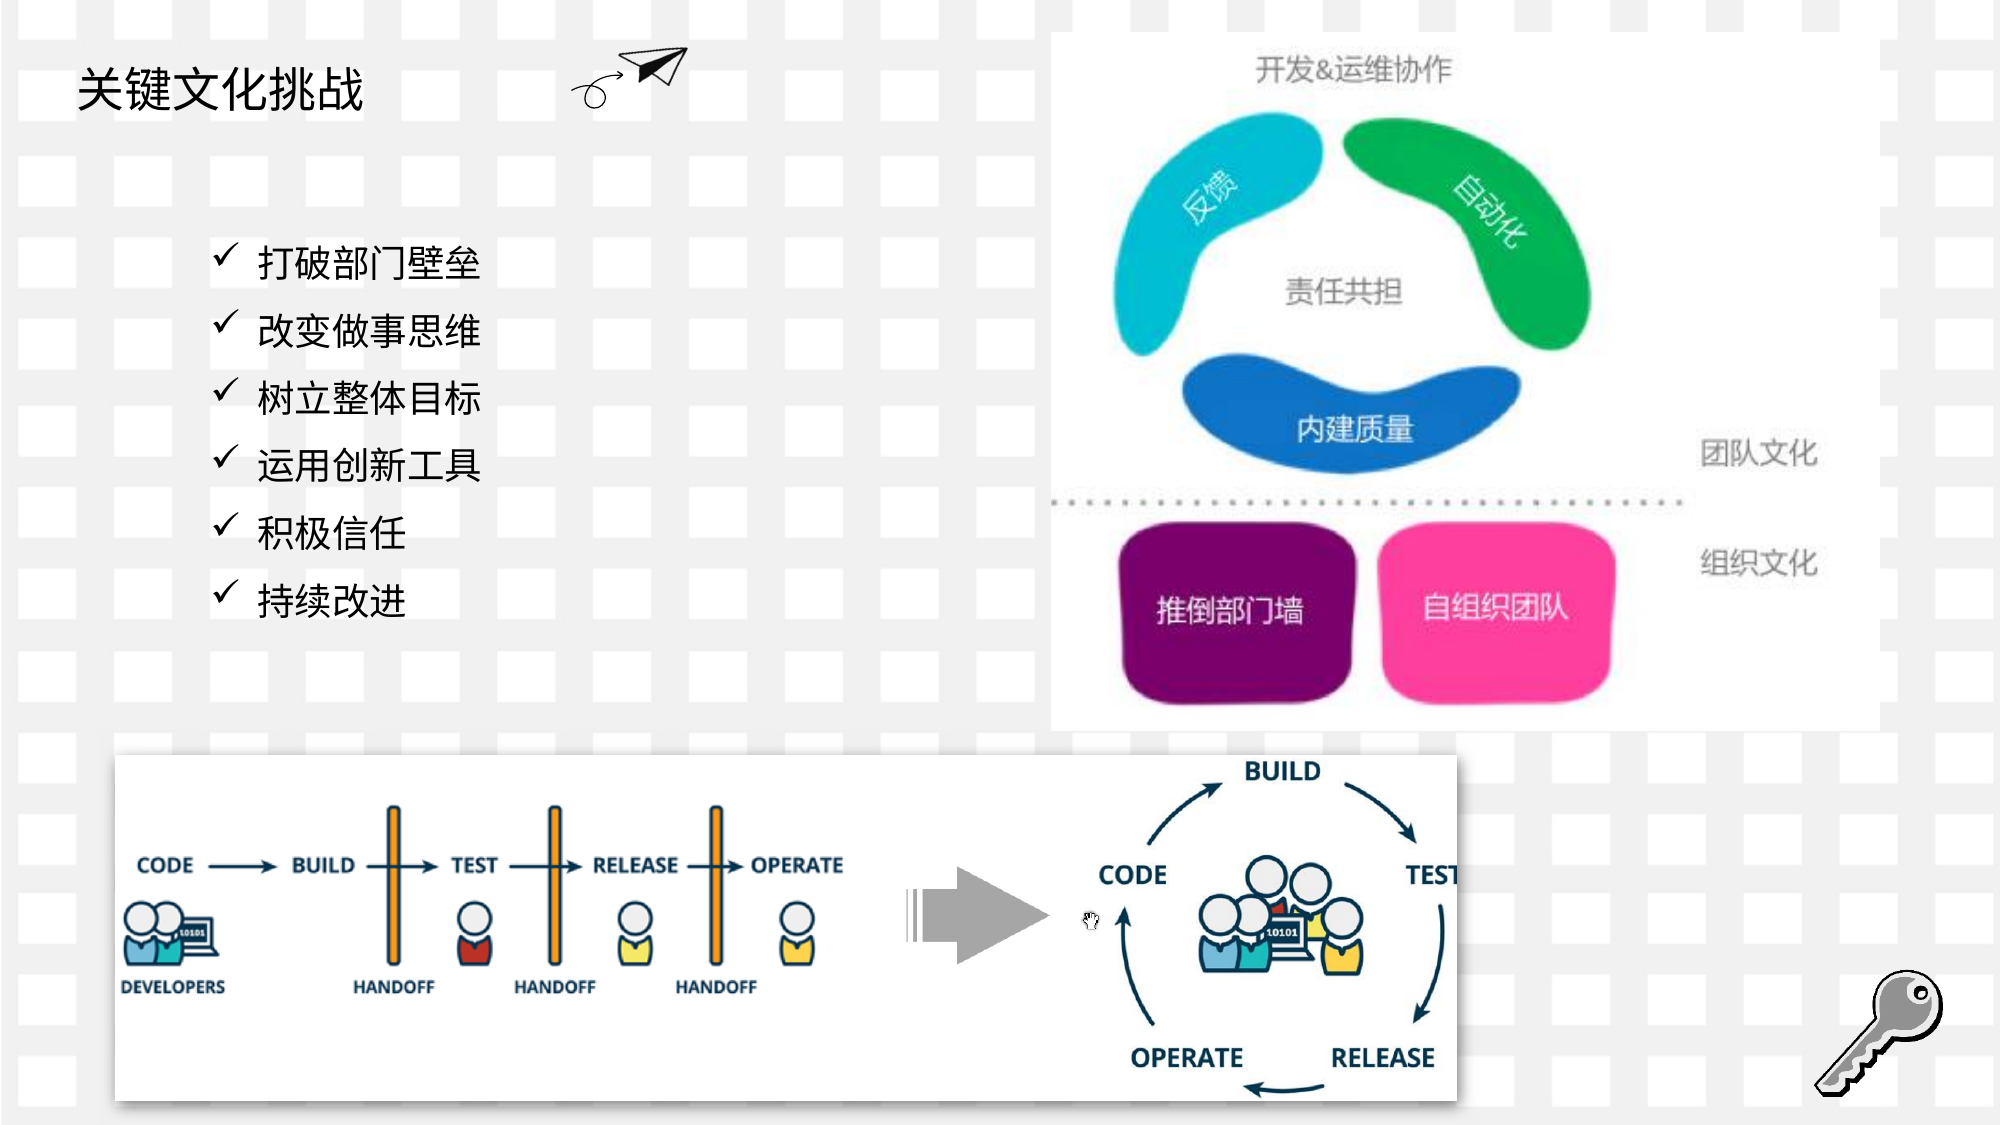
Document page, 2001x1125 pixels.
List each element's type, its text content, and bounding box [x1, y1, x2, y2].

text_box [581, 43, 686, 109]
text_box 打破部门壁垒 改变做事思维 树立整体目标 运用创新工具 积极信任 持续改进 [195, 210, 799, 630]
picture [0, 0, 2000, 1125]
text_box 关键文化挑战 [62, 52, 380, 125]
